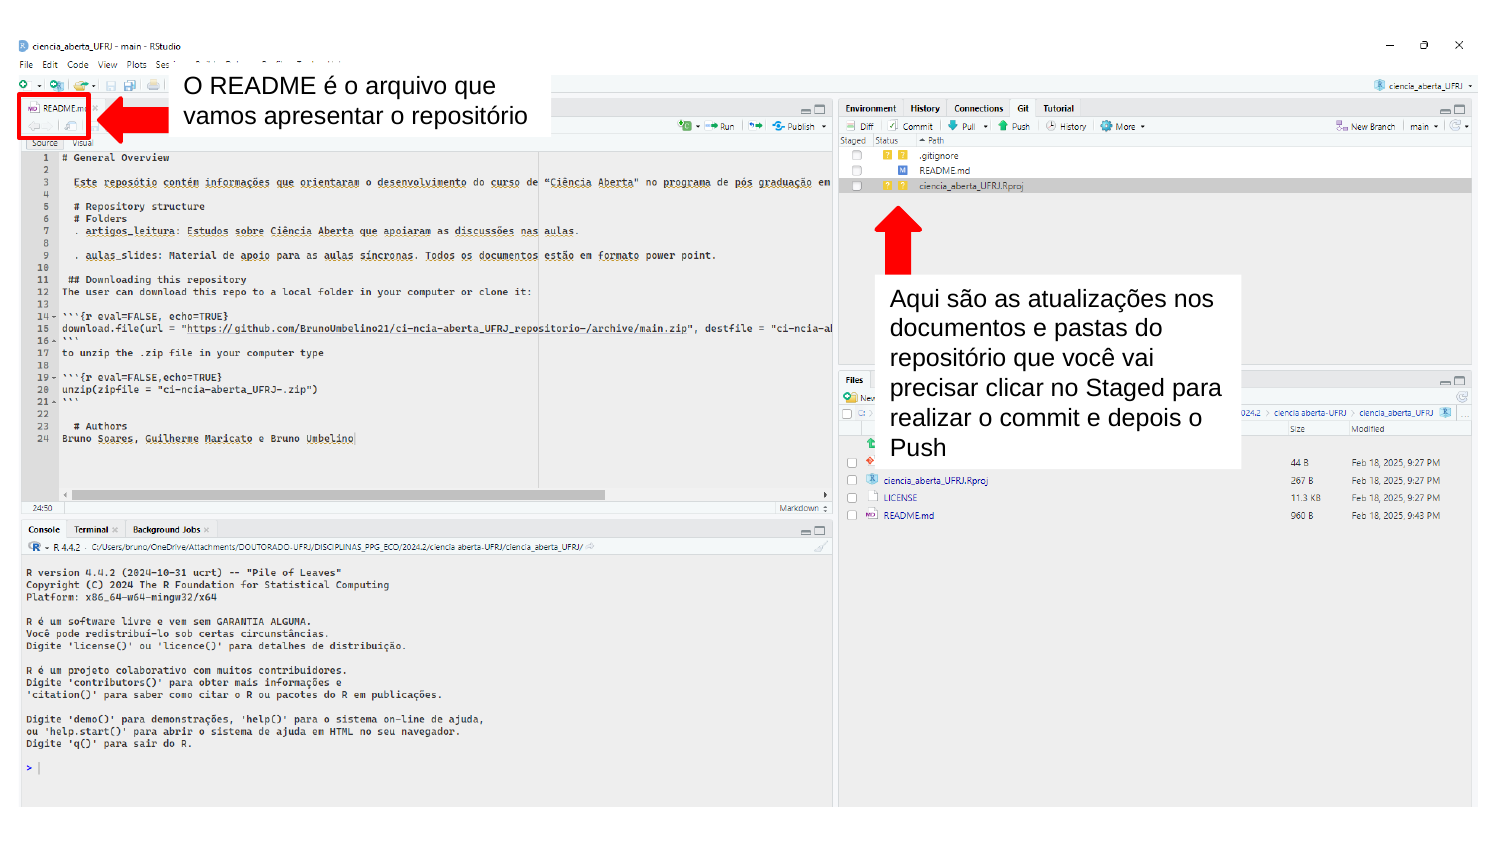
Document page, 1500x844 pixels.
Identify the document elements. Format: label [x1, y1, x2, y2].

picture [18, 37, 1479, 807]
